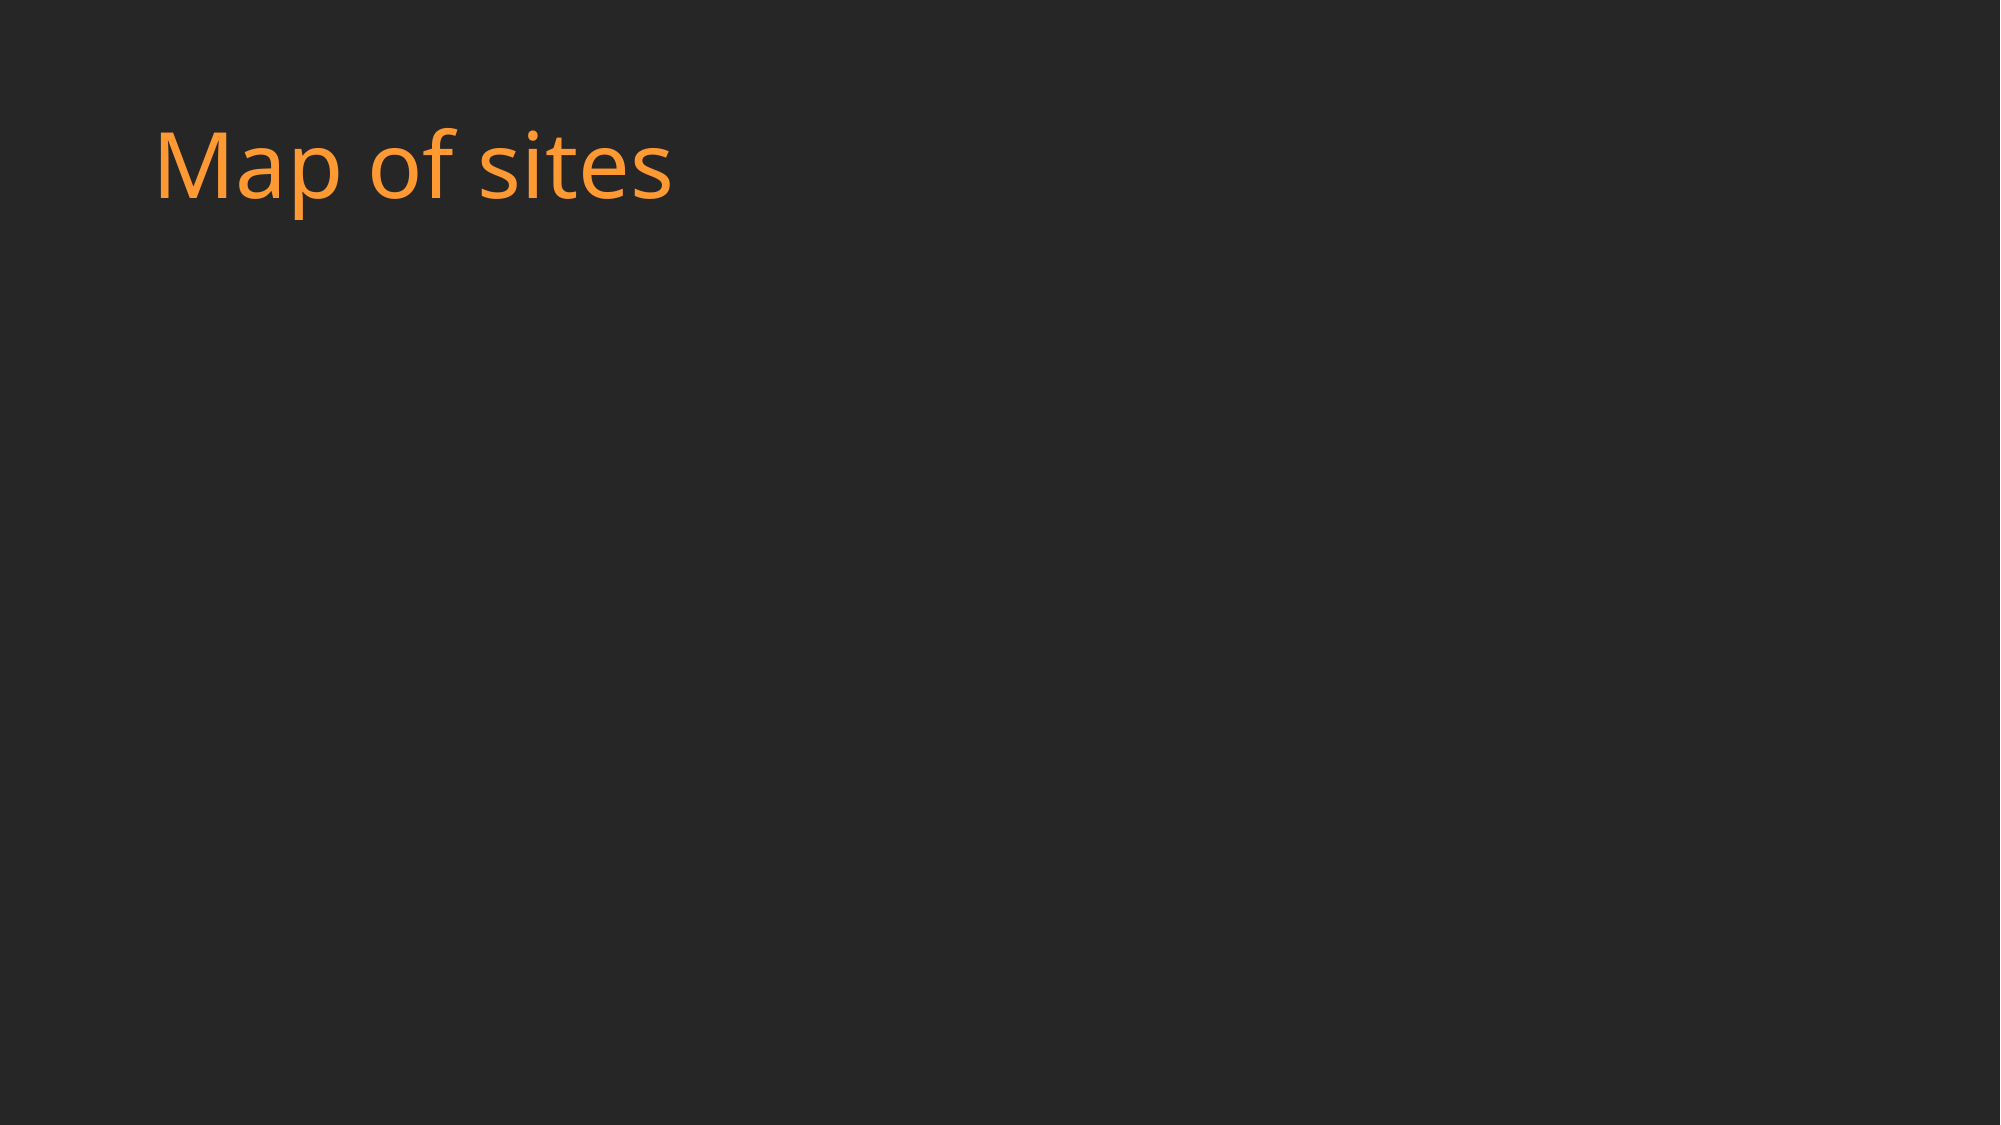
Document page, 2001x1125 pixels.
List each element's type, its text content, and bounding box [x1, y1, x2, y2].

title Map of sites [137, 59, 1863, 278]
